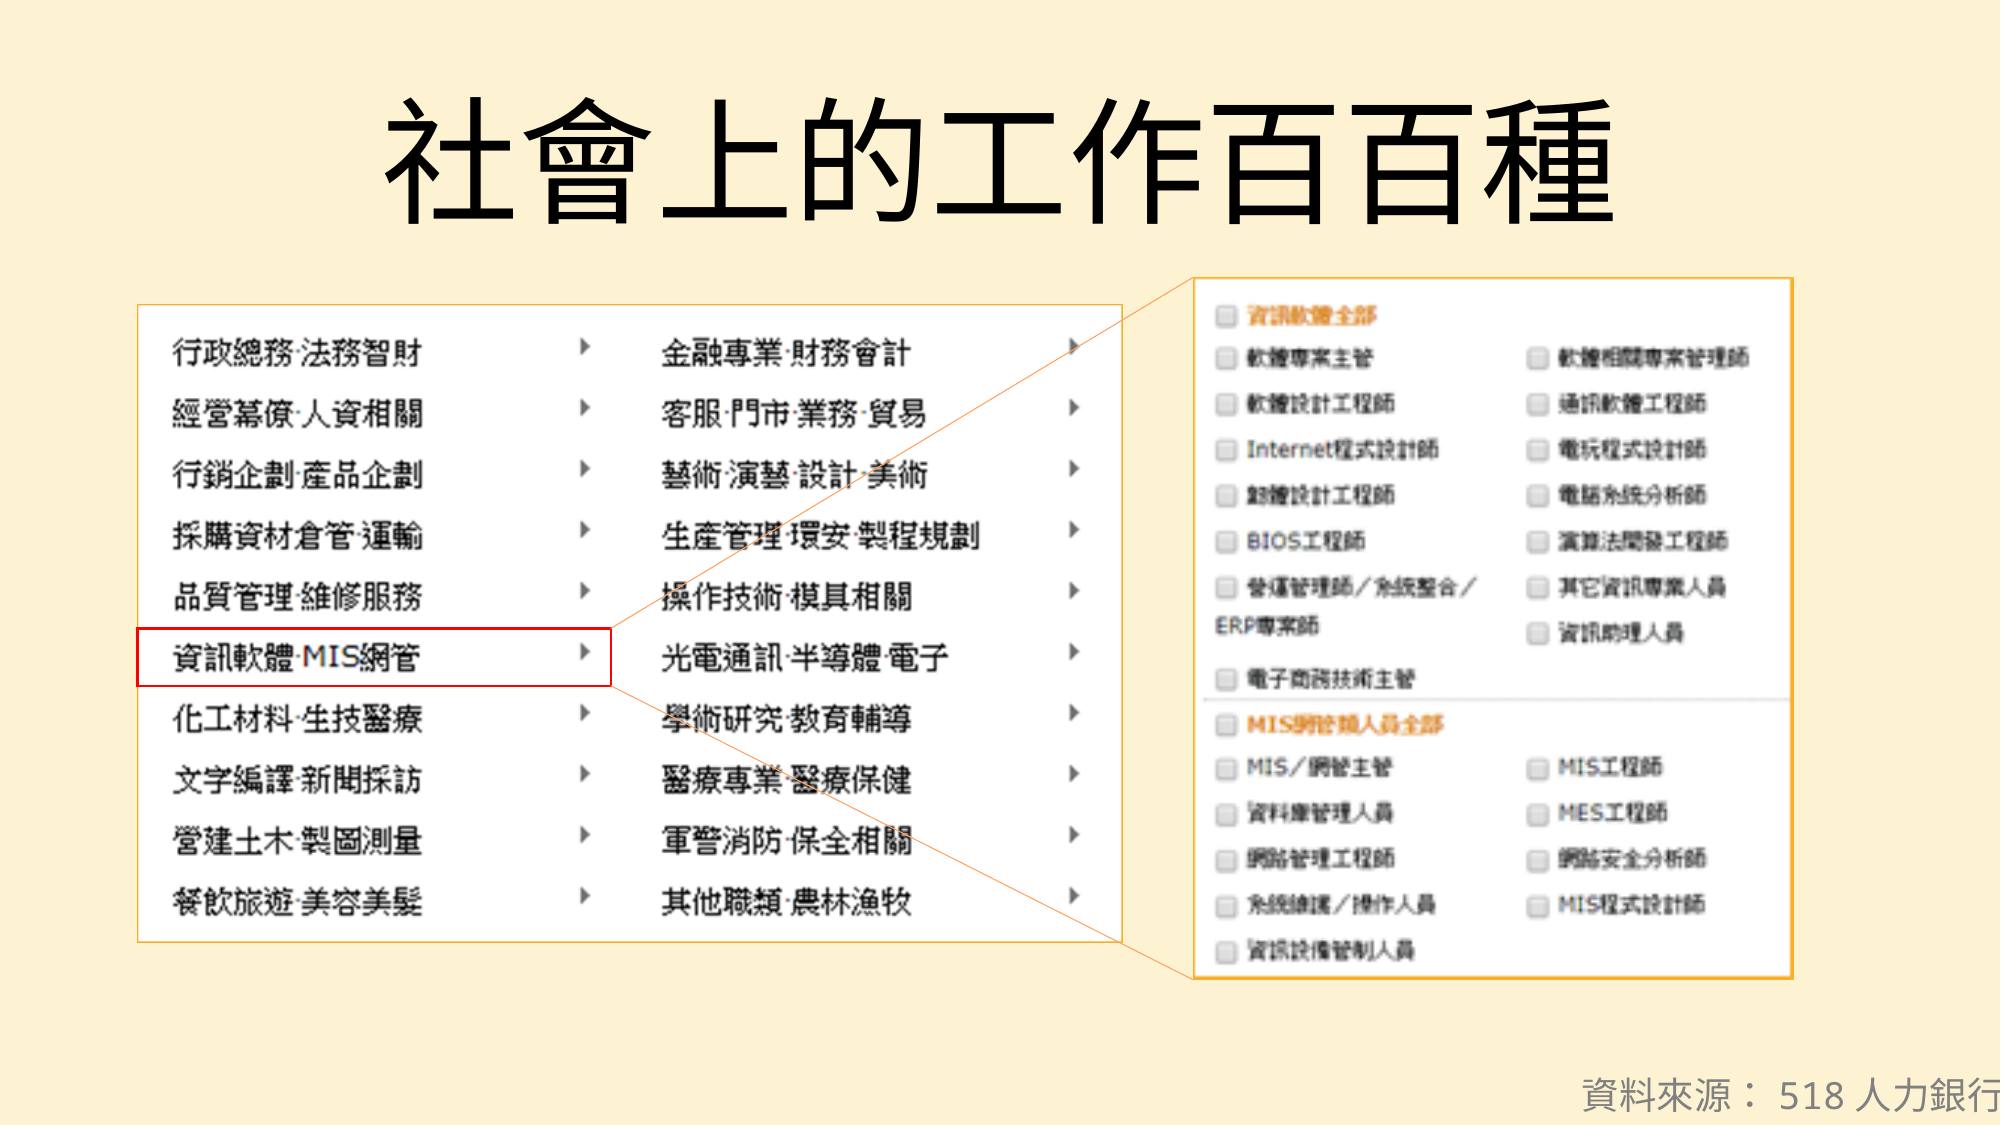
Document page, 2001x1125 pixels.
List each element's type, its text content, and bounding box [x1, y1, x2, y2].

picture [1193, 277, 1794, 980]
title 社會上的工作百百種 [137, 59, 1863, 278]
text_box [610, 685, 1194, 980]
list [137, 304, 1123, 943]
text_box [610, 277, 1194, 629]
text_box 資料來源：518人力銀行 [1566, 1064, 2000, 1125]
